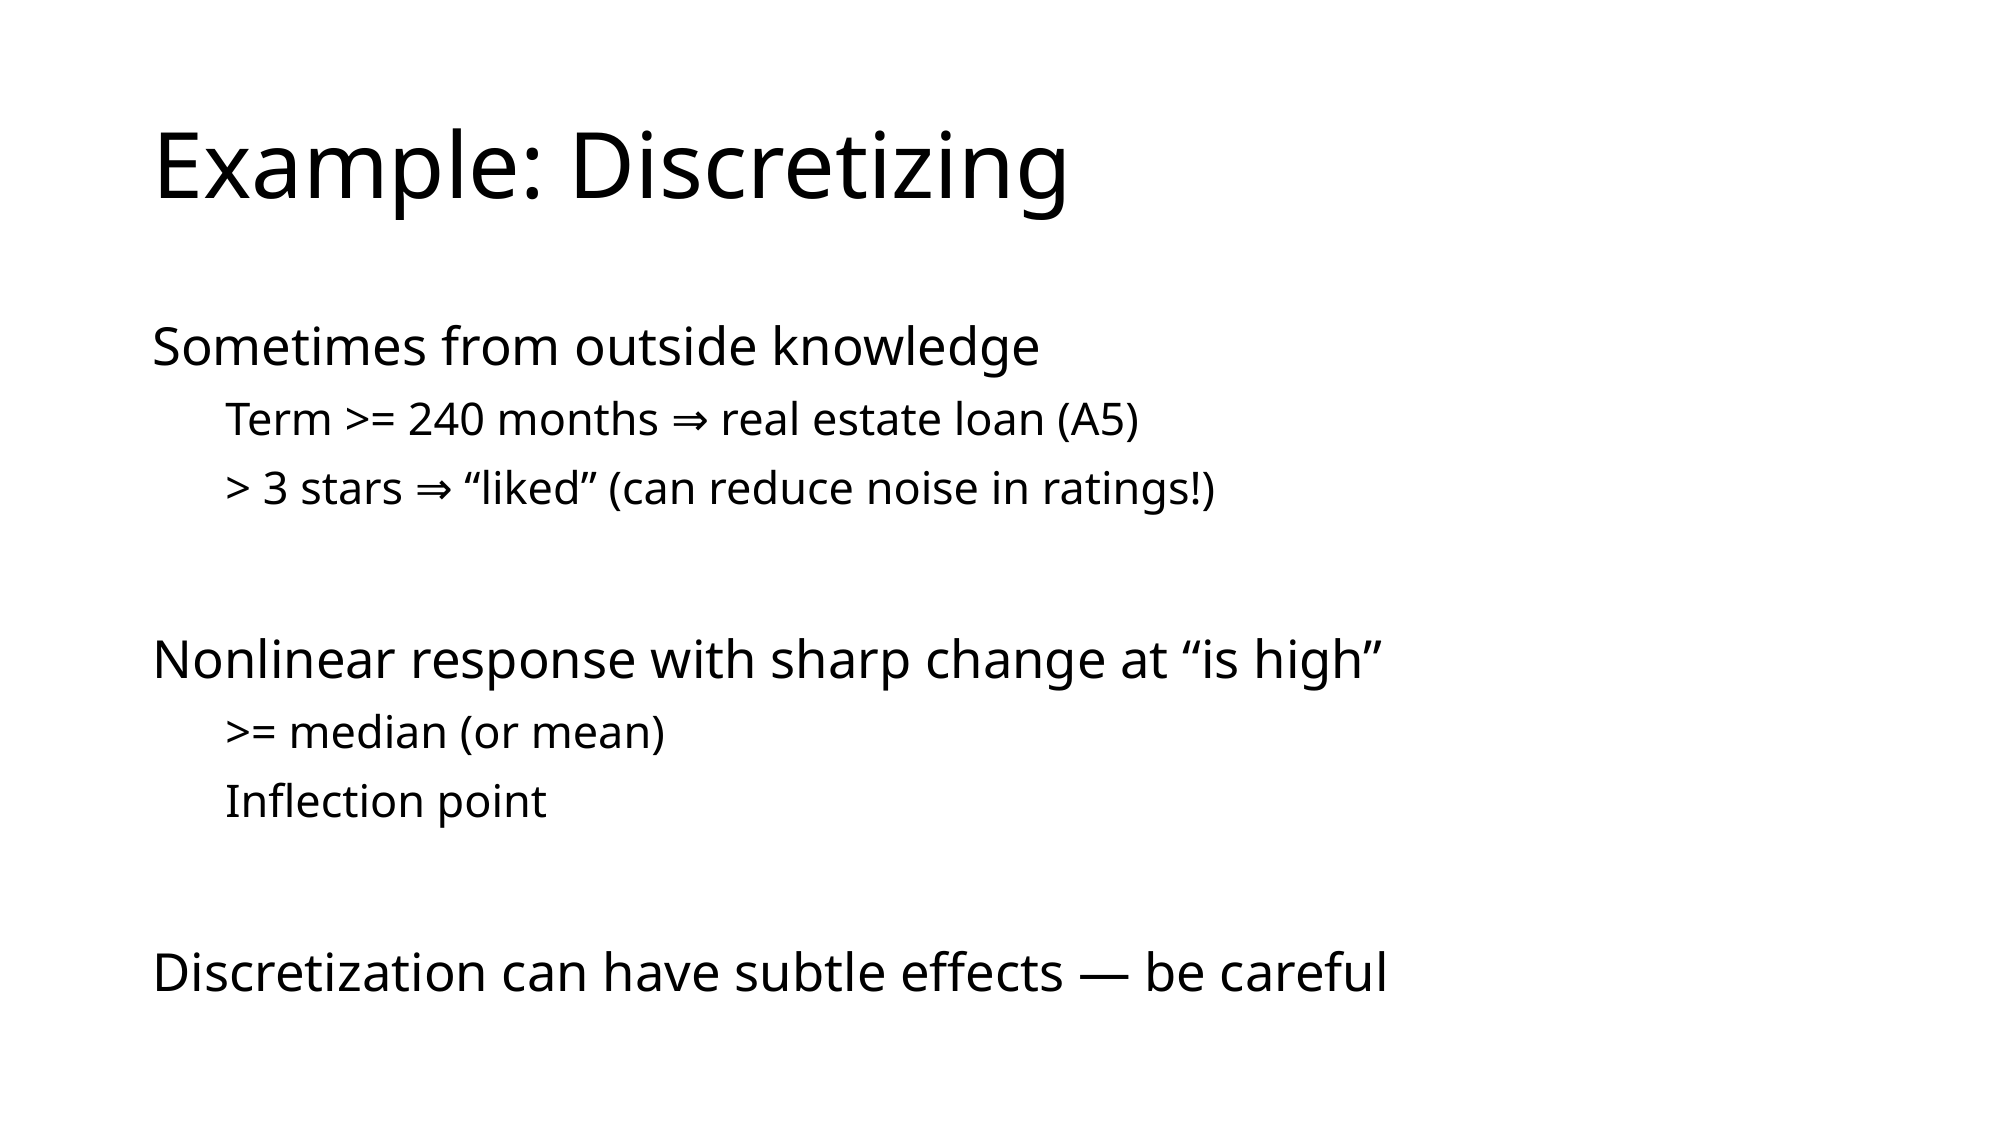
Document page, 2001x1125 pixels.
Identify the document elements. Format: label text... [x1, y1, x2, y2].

title Example: Discretizing [137, 59, 1863, 278]
list Sometimes from outside knowledge Term >= 240 months ⇒ real estate loan (A5) > 3 stars ⇒ “liked” (can reduce noise in ratings!) Nonlinear response with sharp change at “is high” >= median (or mean) Inflection point Discretization can have subtle effects — be careful [137, 299, 1863, 1014]
